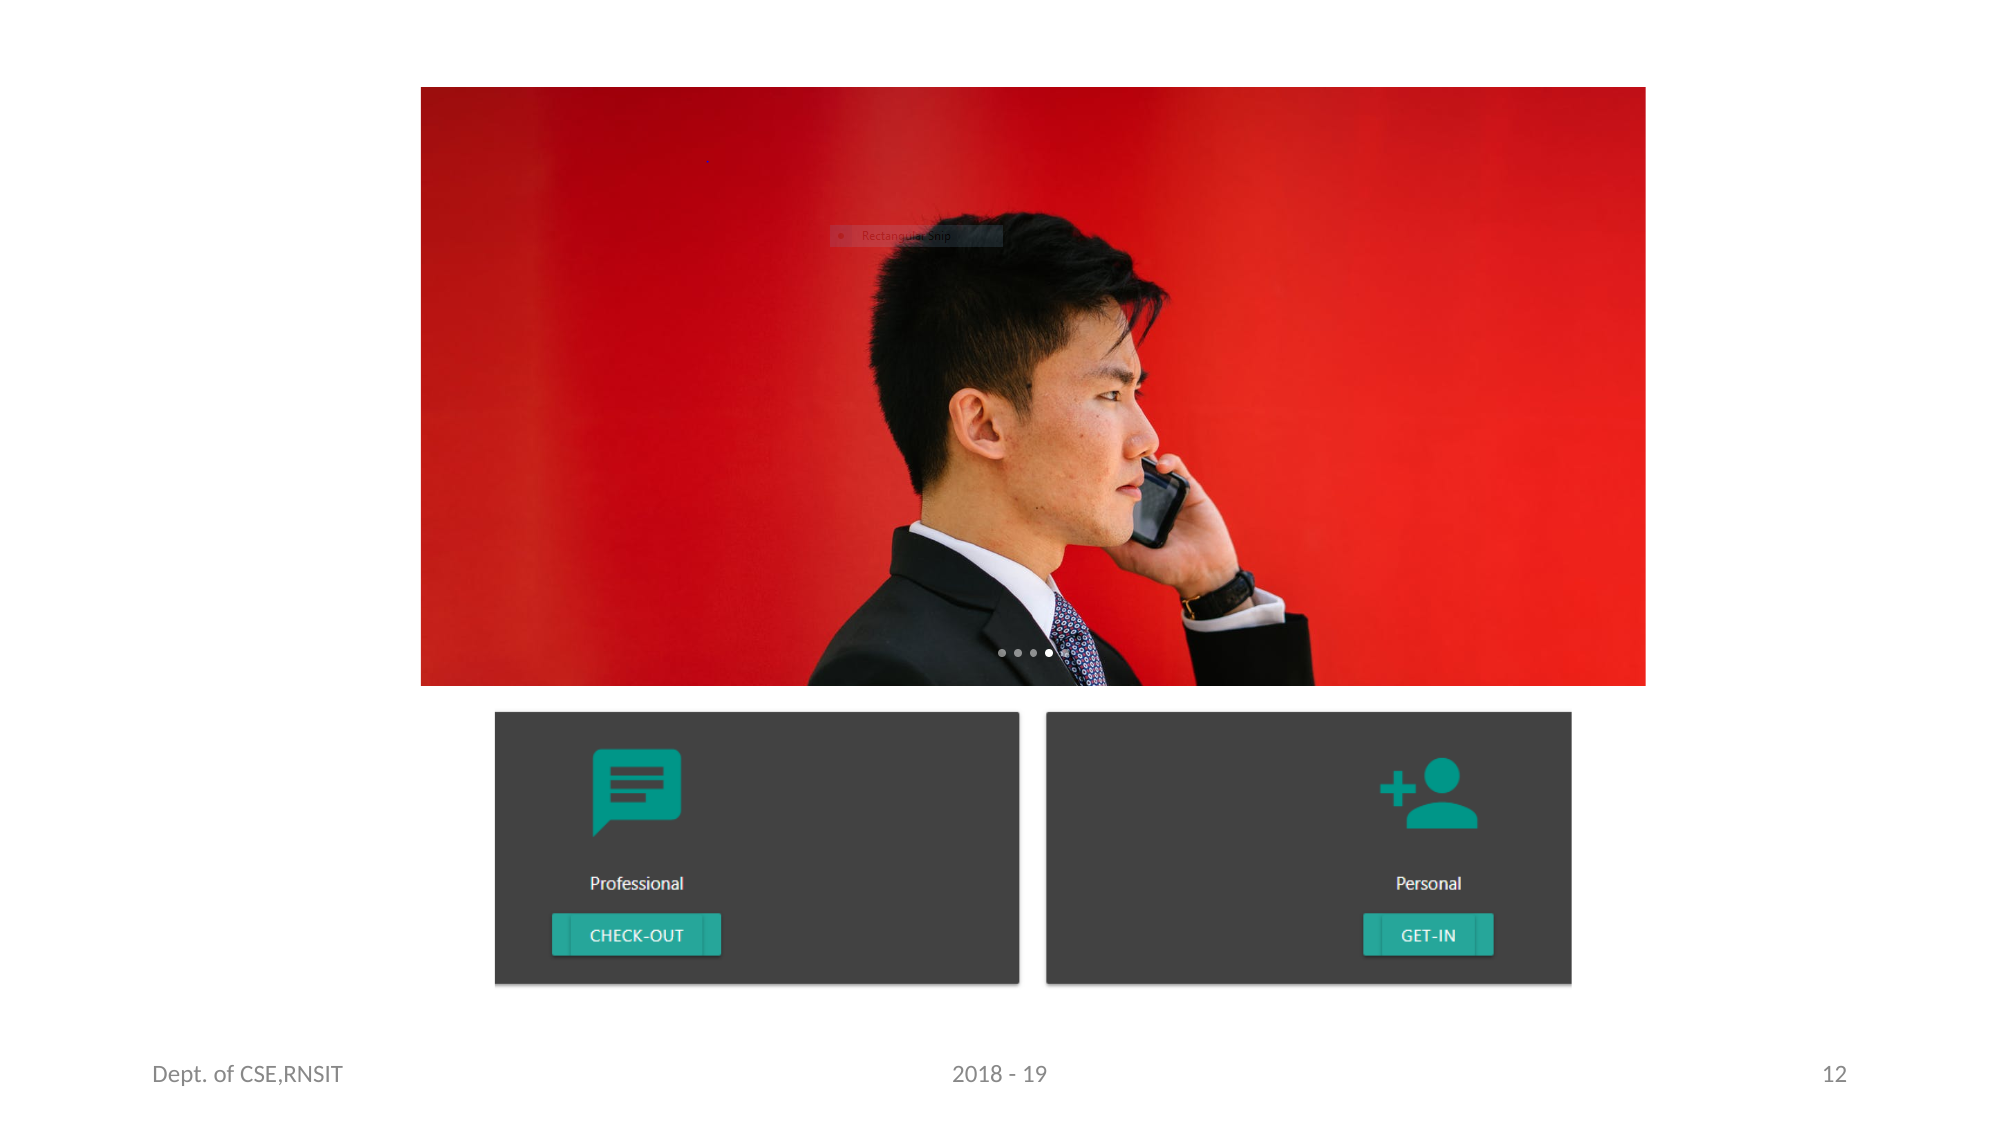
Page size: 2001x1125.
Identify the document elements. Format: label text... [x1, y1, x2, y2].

picture [420, 87, 1647, 687]
slide_number ‹#› [1412, 1042, 1863, 1103]
footer 2018 - 19 [662, 1042, 1338, 1103]
slide_number Dept. of CSE,RNSIT [137, 1042, 588, 1103]
picture [494, 705, 1572, 1024]
